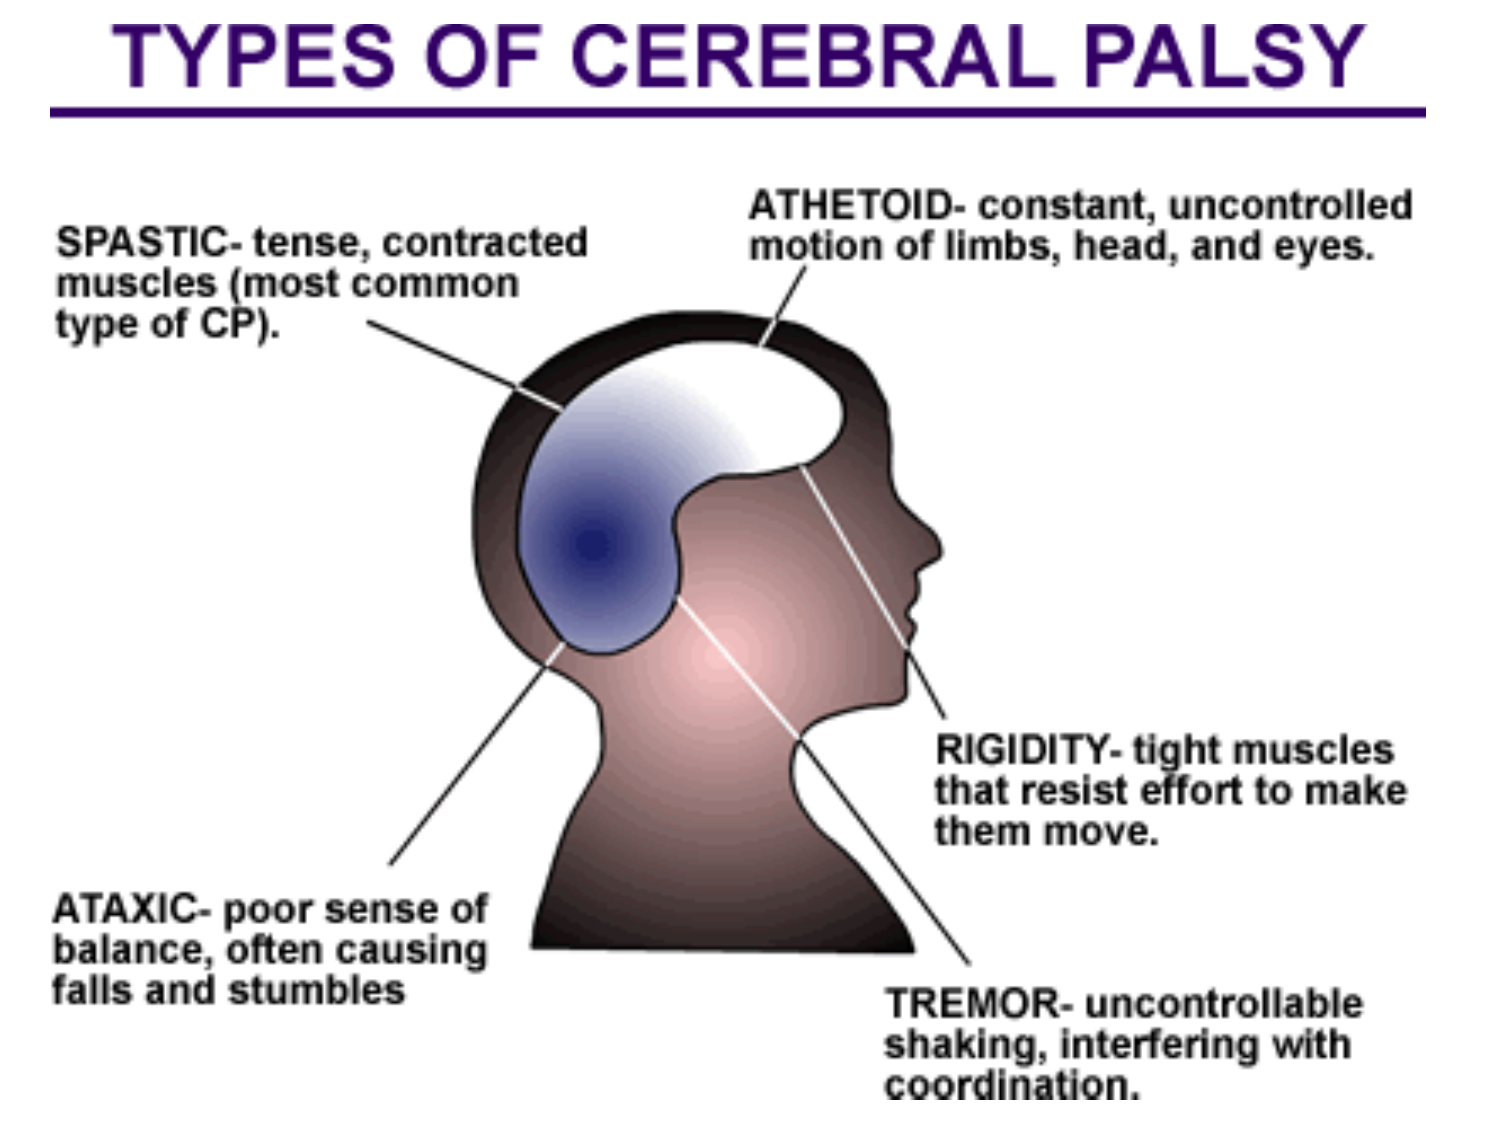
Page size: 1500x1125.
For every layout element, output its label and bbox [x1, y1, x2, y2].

picture [49, 24, 1426, 1101]
